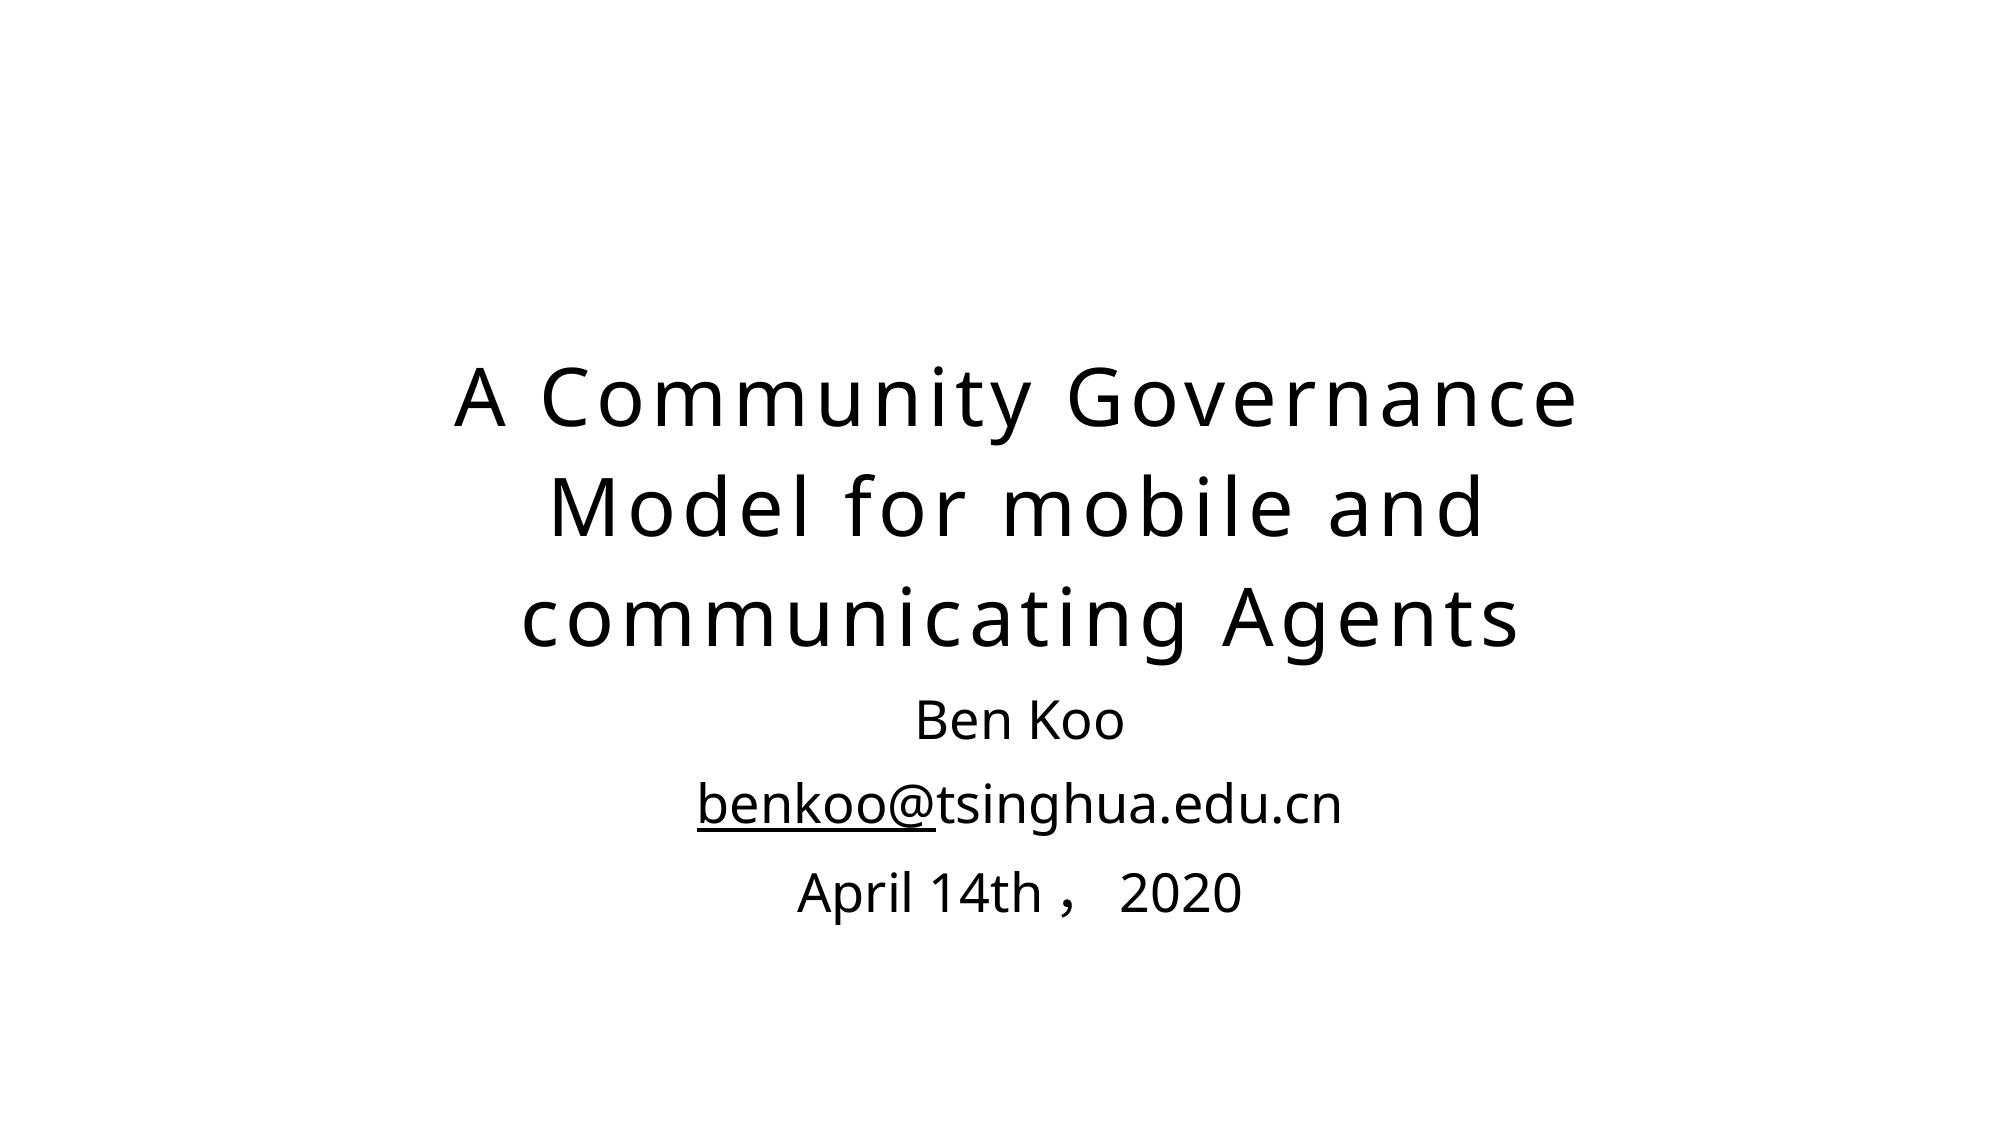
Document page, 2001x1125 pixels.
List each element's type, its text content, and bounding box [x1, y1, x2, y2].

list A Community Governance Model for mobile and communicating Agents Ben Koo benkoo@tsinghua.edu.cn April 14th，2020 [332, 332, 1708, 940]
